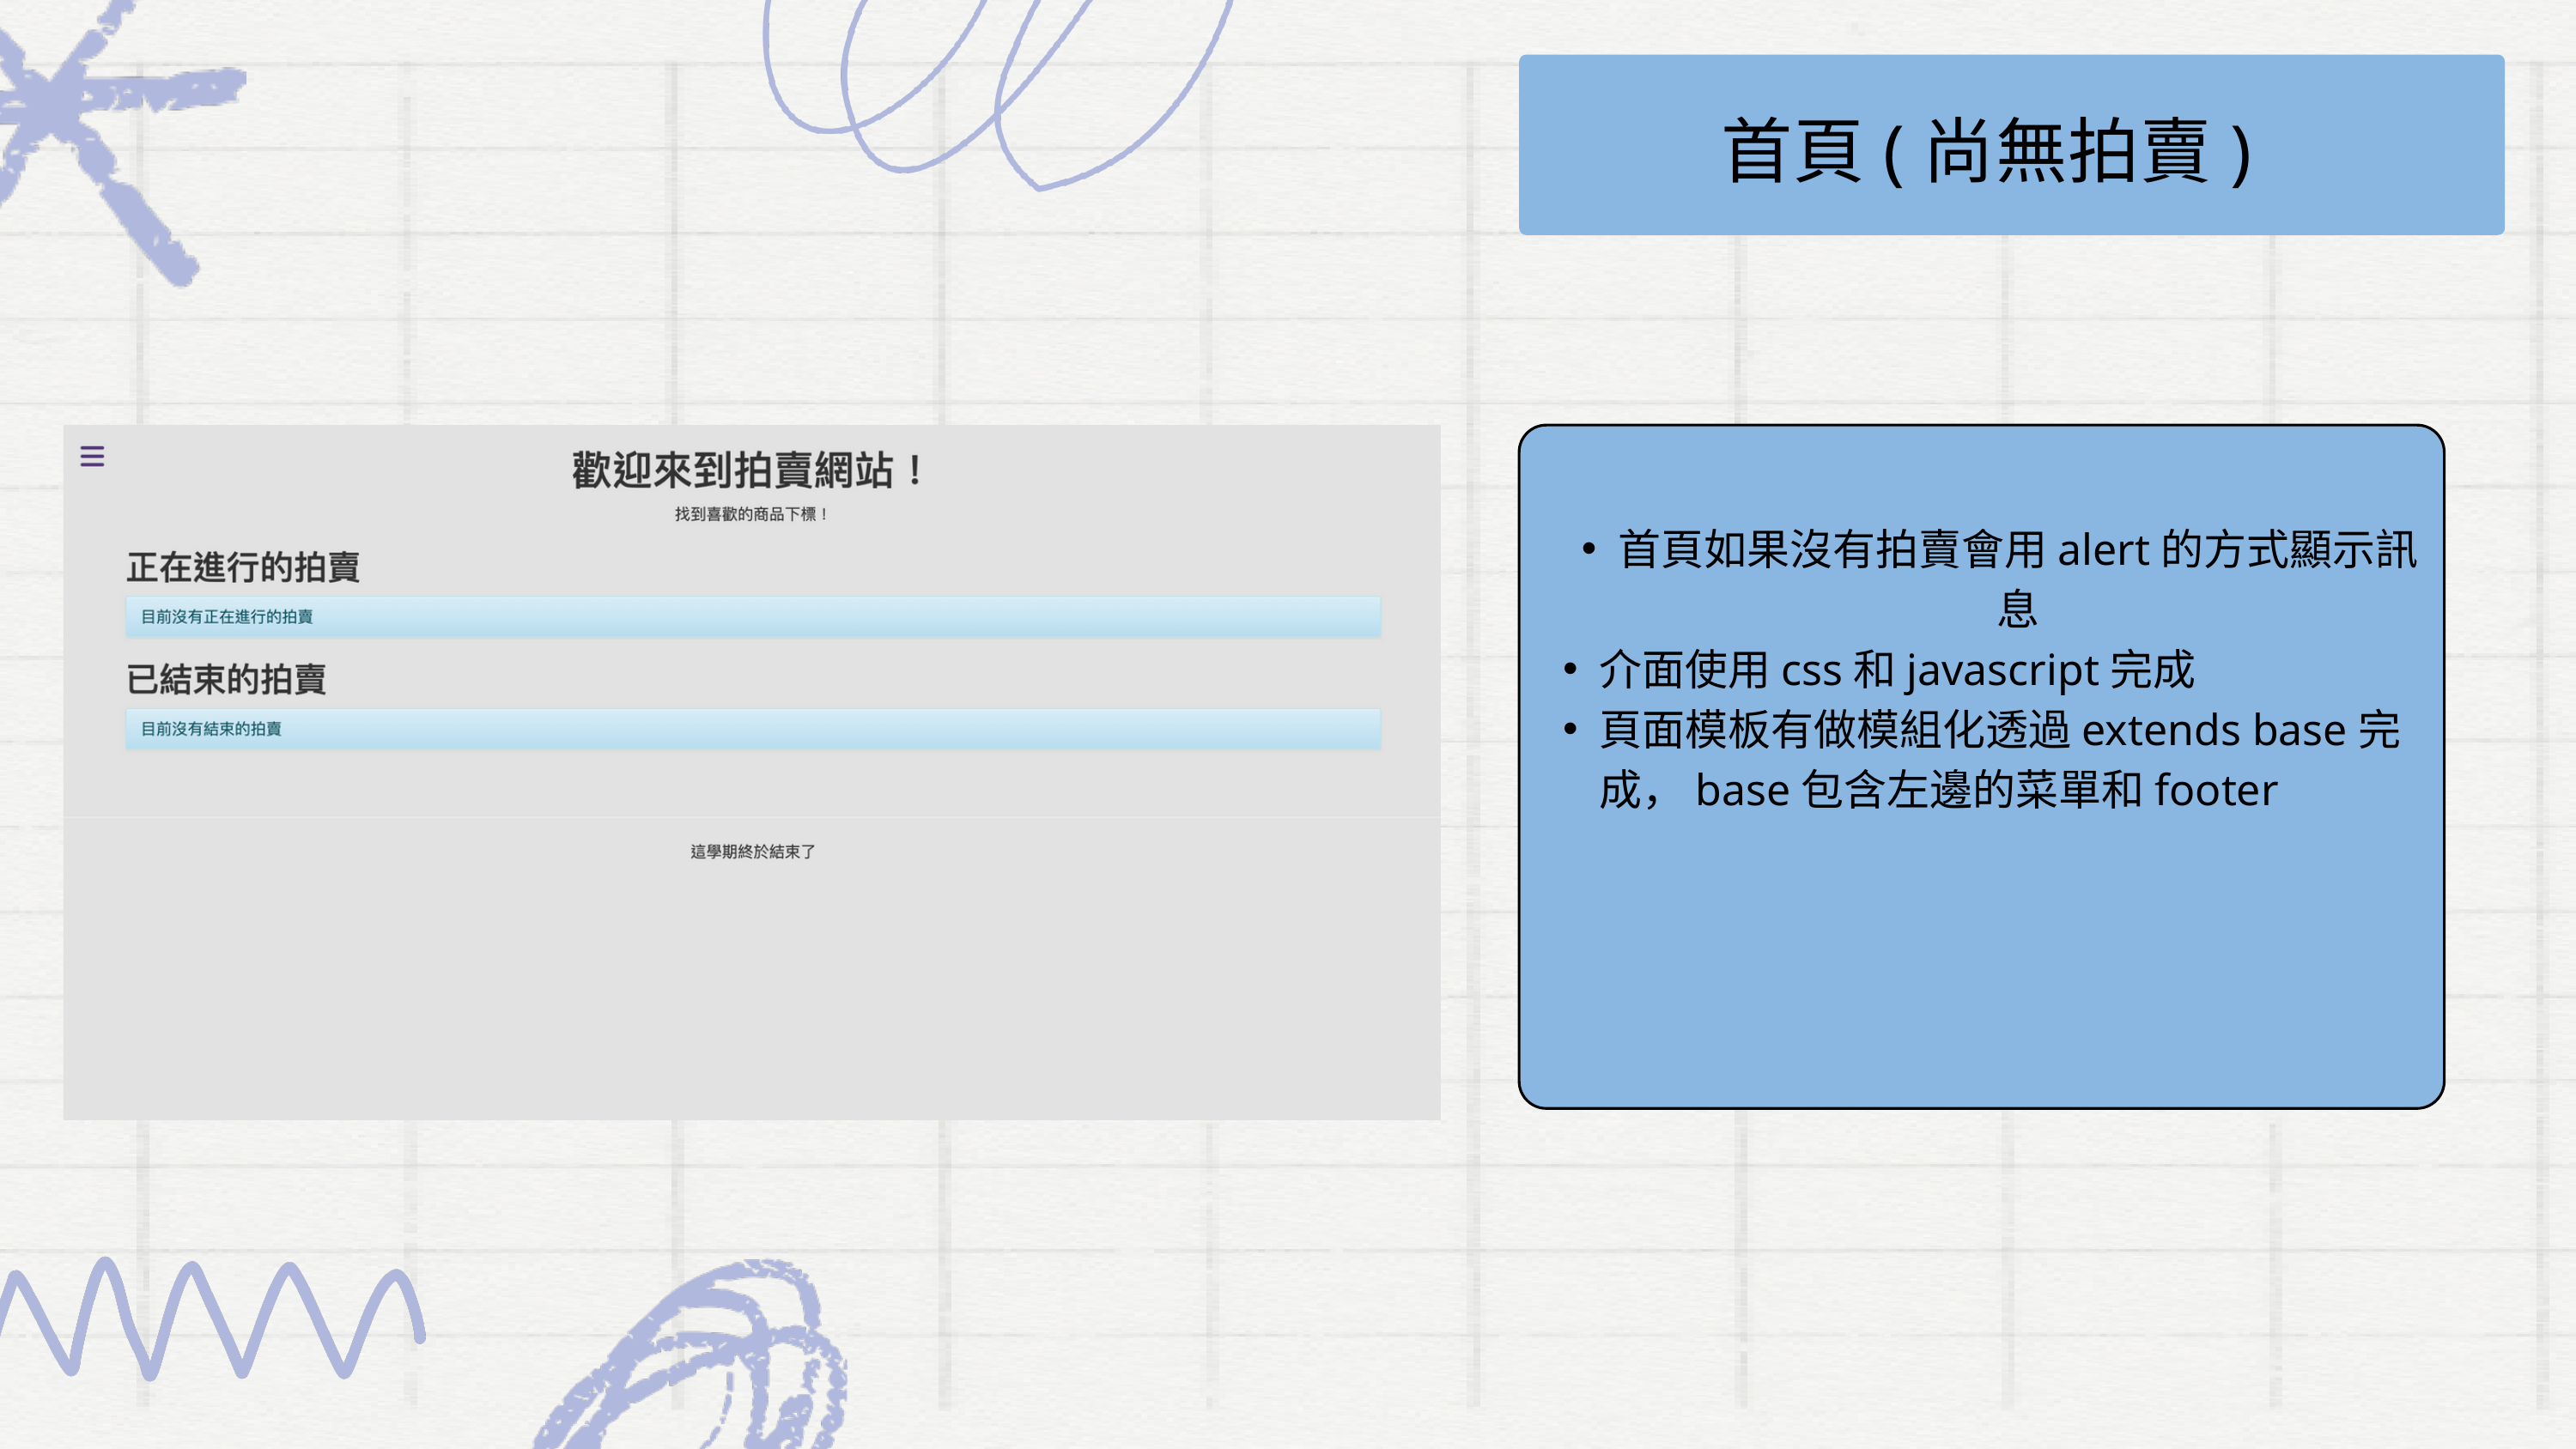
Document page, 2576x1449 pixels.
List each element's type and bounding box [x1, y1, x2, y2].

text_box [0, 1256, 426, 1391]
text_box [1518, 424, 2445, 1109]
text_box [483, 1256, 848, 1449]
text_box [1518, 54, 2506, 235]
text_box [629, 0, 1332, 193]
text_box [0, 0, 2576, 1449]
text_box [63, 425, 1441, 1120]
text_box [0, 0, 246, 289]
